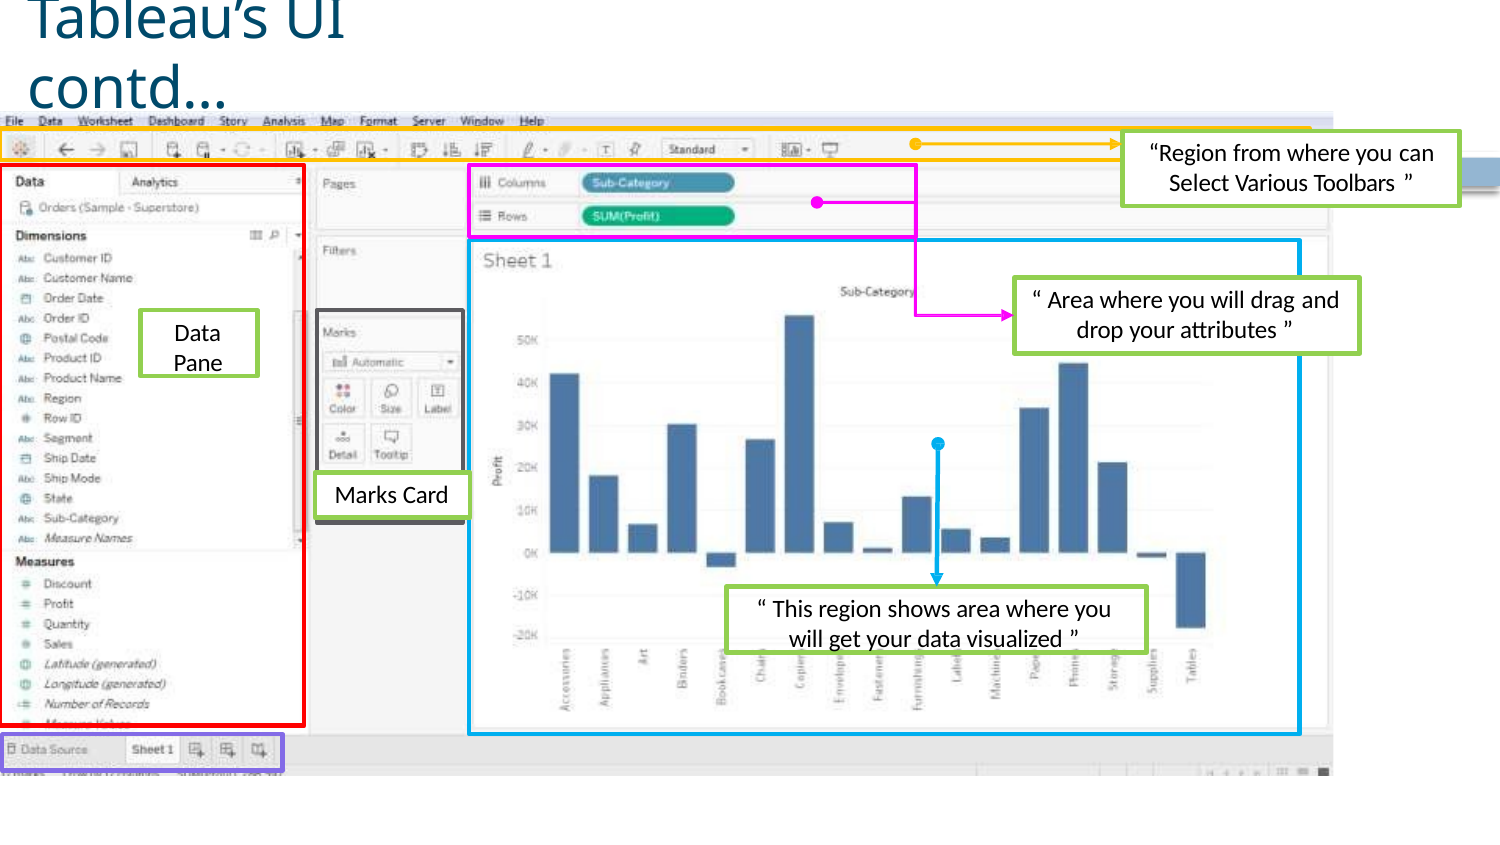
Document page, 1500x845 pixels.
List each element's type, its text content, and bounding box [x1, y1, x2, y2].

text_box [930, 437, 945, 587]
text_box [314, 472, 471, 518]
text_box [1014, 277, 1360, 354]
text_box [316, 518, 463, 523]
text_box [1122, 130, 1460, 207]
text_box [469, 164, 917, 237]
text_box [469, 240, 1300, 735]
text_box [909, 137, 1123, 151]
text_box “ This region shows area where you will get your data visualized ” [726, 586, 1147, 653]
title Tableau’s UI contd… [25, 0, 513, 121]
text_box [0, 128, 1310, 161]
text_box [2, 734, 283, 771]
text_box [0, 111, 1334, 130]
text_box Data Pane [140, 310, 258, 377]
text_box [316, 310, 463, 472]
text_box “Region from where you can Select Various Toolbars ” [1145, 134, 1438, 197]
text_box [810, 196, 1014, 322]
text_box drop your attributes ” [1074, 311, 1299, 344]
text_box “ Area where you will drag and [1029, 281, 1345, 314]
text_box Marks Card [332, 476, 453, 509]
text_box [0, 165, 305, 726]
text_box [0, 161, 1334, 776]
